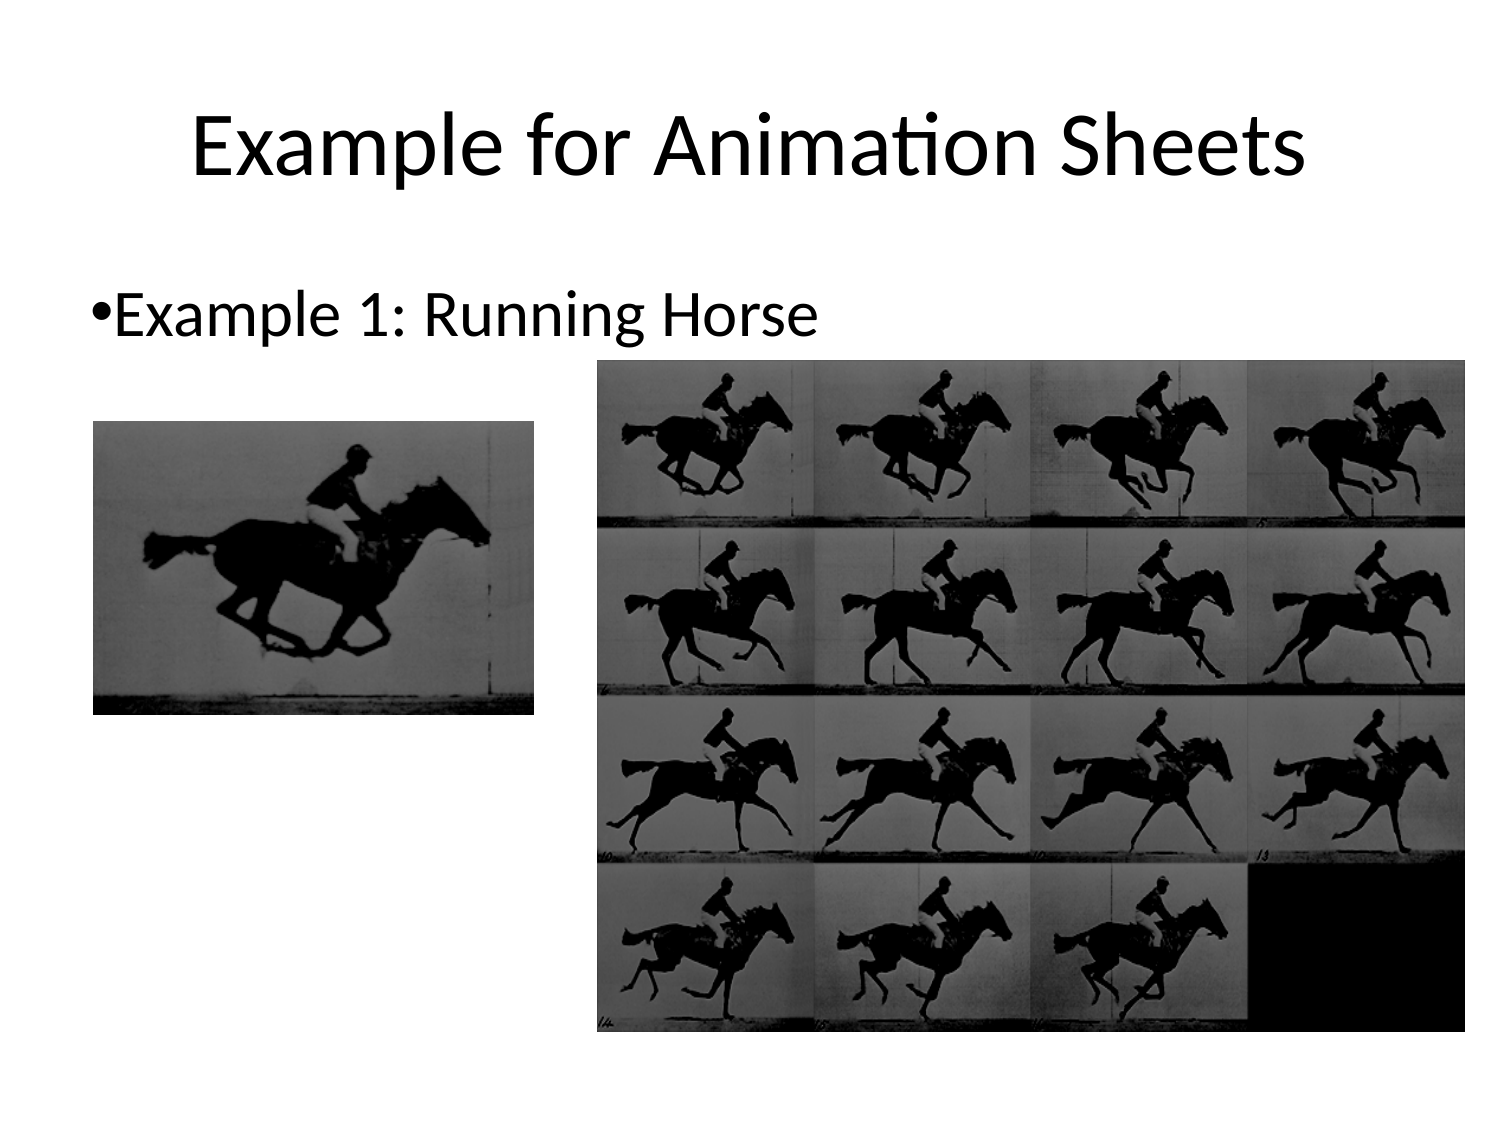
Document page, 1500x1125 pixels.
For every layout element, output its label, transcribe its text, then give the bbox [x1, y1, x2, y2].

picture [597, 360, 1465, 1032]
title Example for Animation Sheets [75, 45, 1425, 233]
list Example 1: Running Horse [75, 262, 1425, 364]
picture [93, 421, 534, 715]
